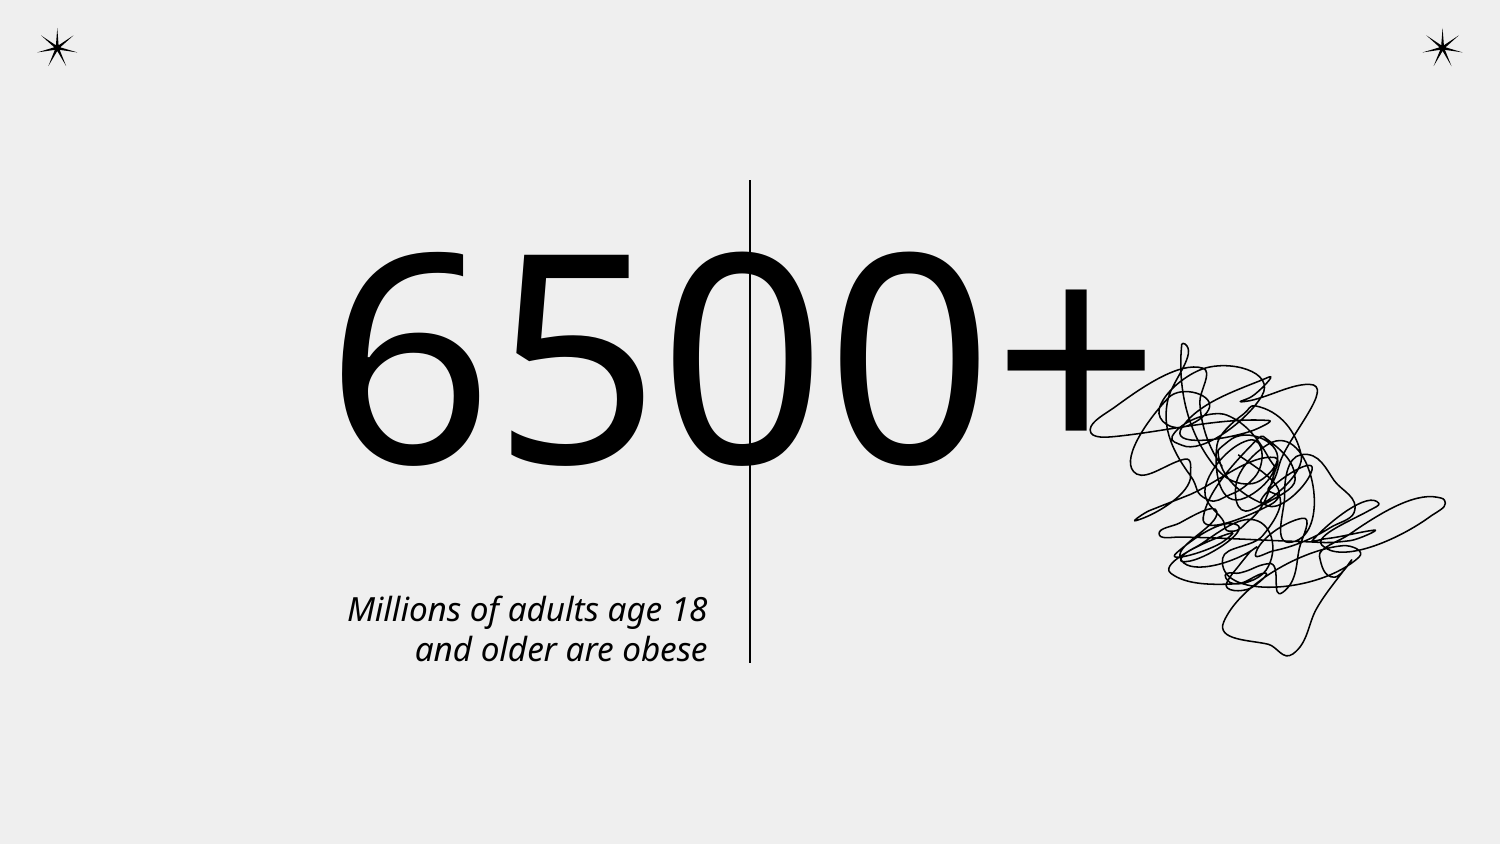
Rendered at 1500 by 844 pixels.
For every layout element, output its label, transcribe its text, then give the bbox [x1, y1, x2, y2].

title 6500+ [119, 192, 745, 538]
subtitle Millions of adults age 18 and older are obese [304, 570, 723, 686]
title 6500+ [754, 192, 1383, 538]
text_box [1090, 343, 1446, 656]
